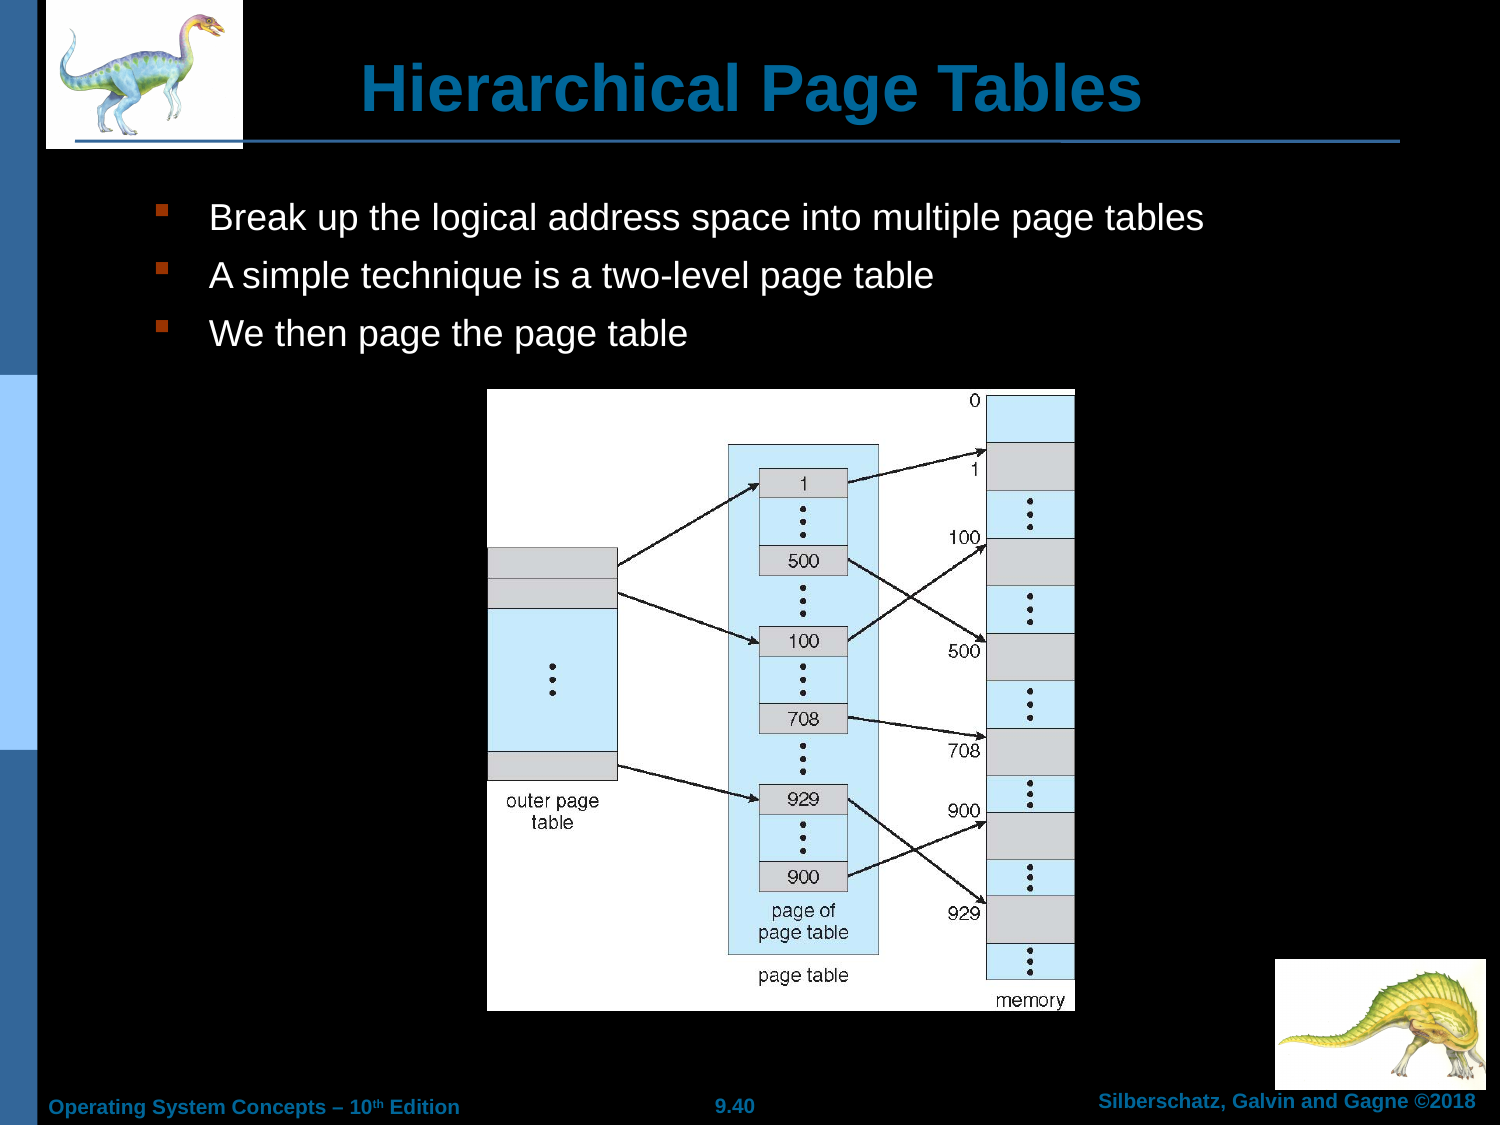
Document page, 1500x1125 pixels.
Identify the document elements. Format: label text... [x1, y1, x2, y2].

picture [46, 0, 243, 149]
list Break up the logical address space into multiple page tables A simple technique is a two-level page table We then page the page table [137, 185, 1367, 366]
picture [1275, 959, 1486, 1090]
picture [487, 389, 1075, 1011]
title Hierarchical Page Tables [77, 38, 1428, 133]
